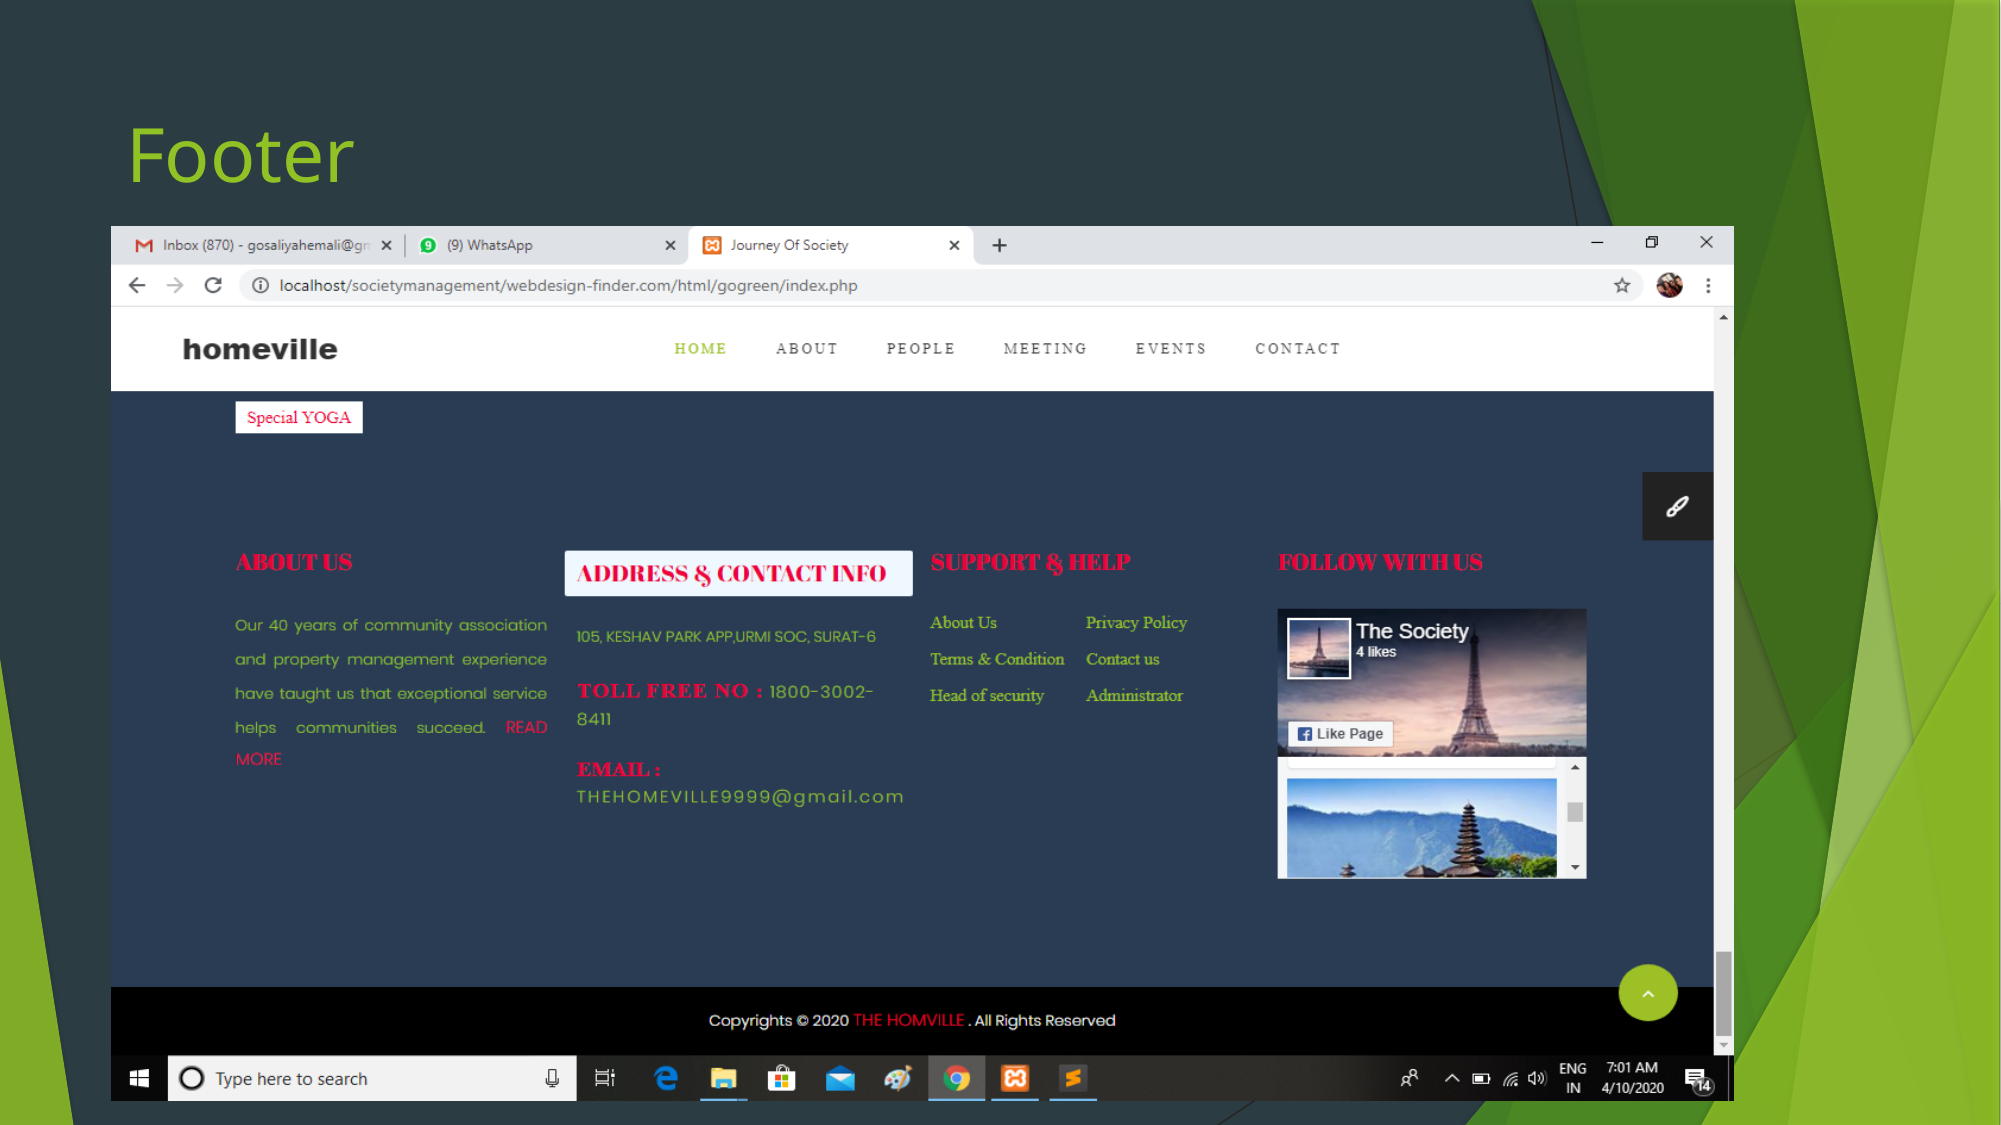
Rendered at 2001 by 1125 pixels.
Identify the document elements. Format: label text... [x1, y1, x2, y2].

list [110, 226, 1734, 1102]
title Footer [111, 99, 1522, 226]
